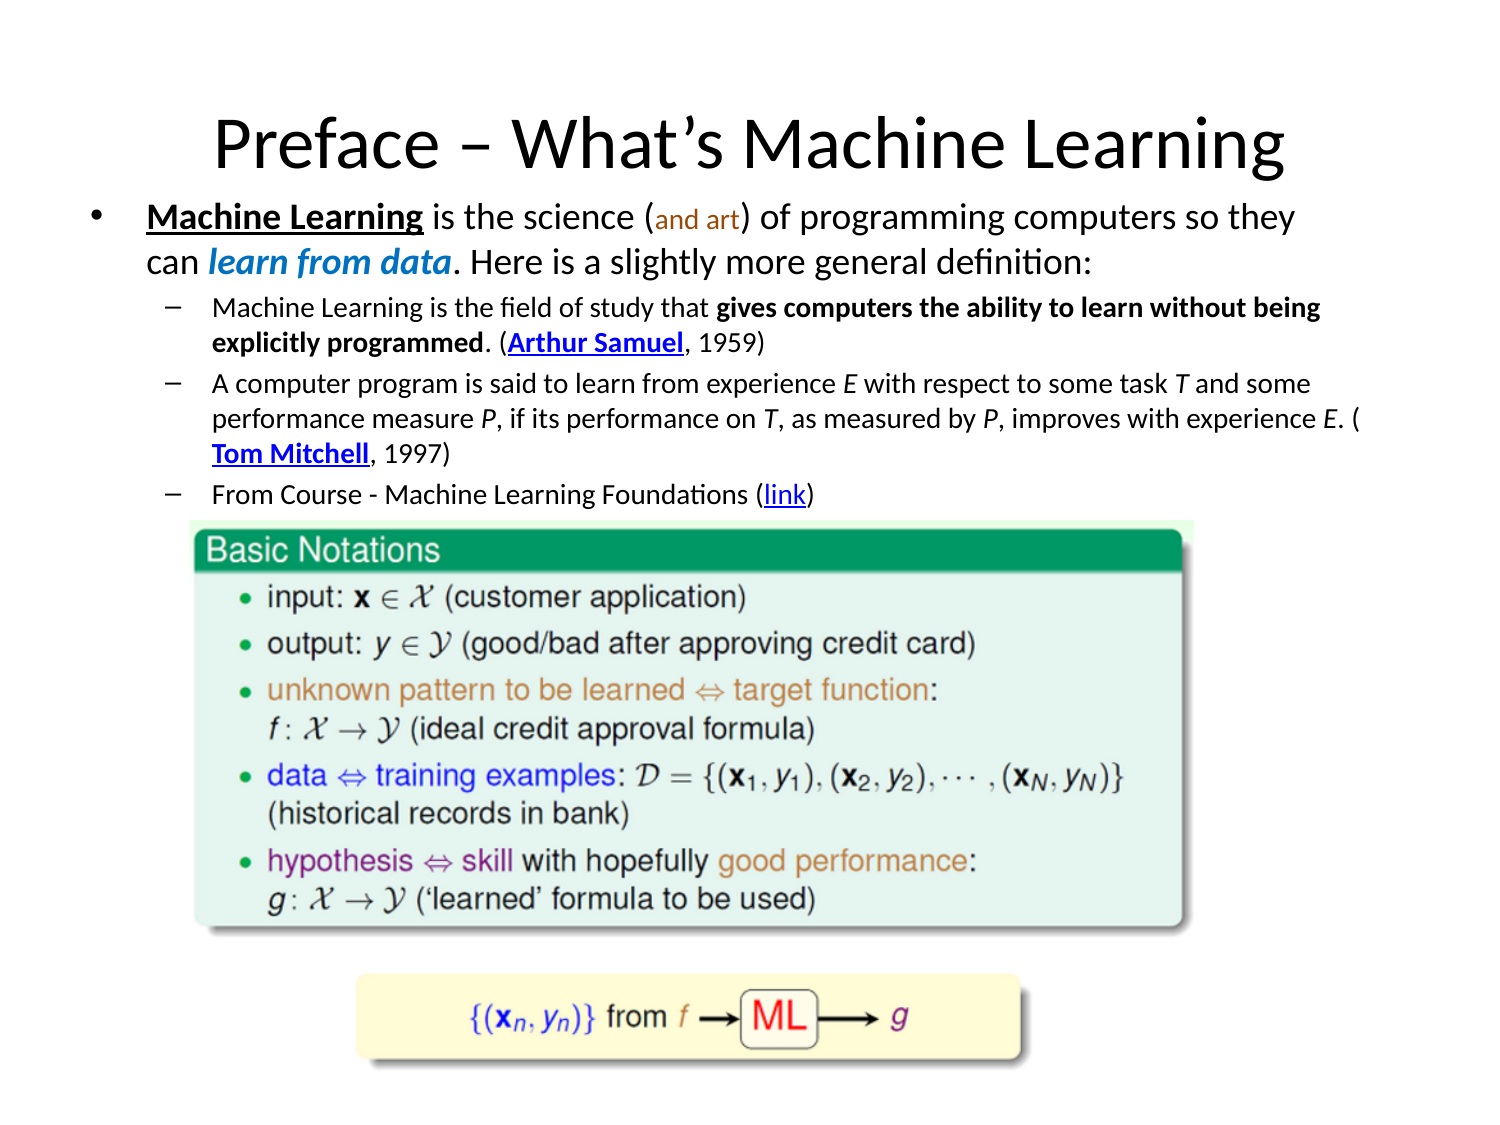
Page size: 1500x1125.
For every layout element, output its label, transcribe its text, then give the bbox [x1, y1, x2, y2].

list Machine Learning is the science (and art) of programming computers so they can learn from data. Here is a slightly more general definition: Machine Learning is the field of study that gives computers the ability to learn without being explicitly programmed. (Arthur Samuel, 1959) A computer program is said to learn from experience E with respect to some task T and some performance measure P, if its performance on T, as measured by P, improves with experience E. (Tom Mitchell, 1997) From Course - Machine Learning Foundations (link) [75, 184, 1425, 1005]
picture [182, 514, 1203, 1074]
title Preface – What’s Machine Learning [75, 45, 1425, 184]
